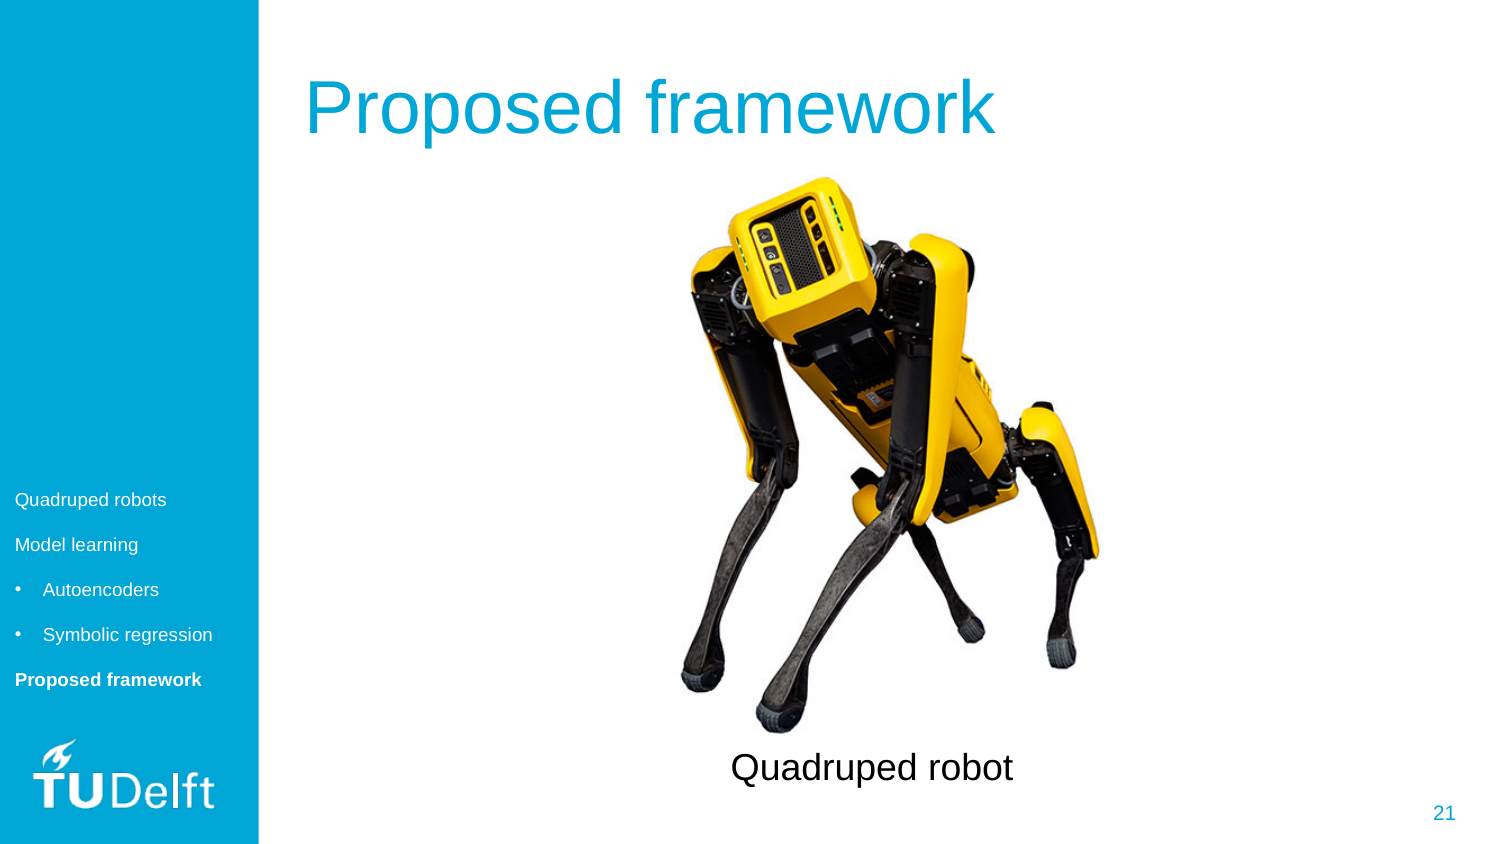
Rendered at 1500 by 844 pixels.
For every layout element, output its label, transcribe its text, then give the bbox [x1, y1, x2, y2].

title Proposed framework [289, 33, 1455, 175]
picture [591, 174, 1153, 736]
text_box Quadruped robots Model learning Autoencoders Symbolic regression Proposed framework [0, 457, 259, 698]
text_box Quadruped robot [715, 743, 1029, 796]
